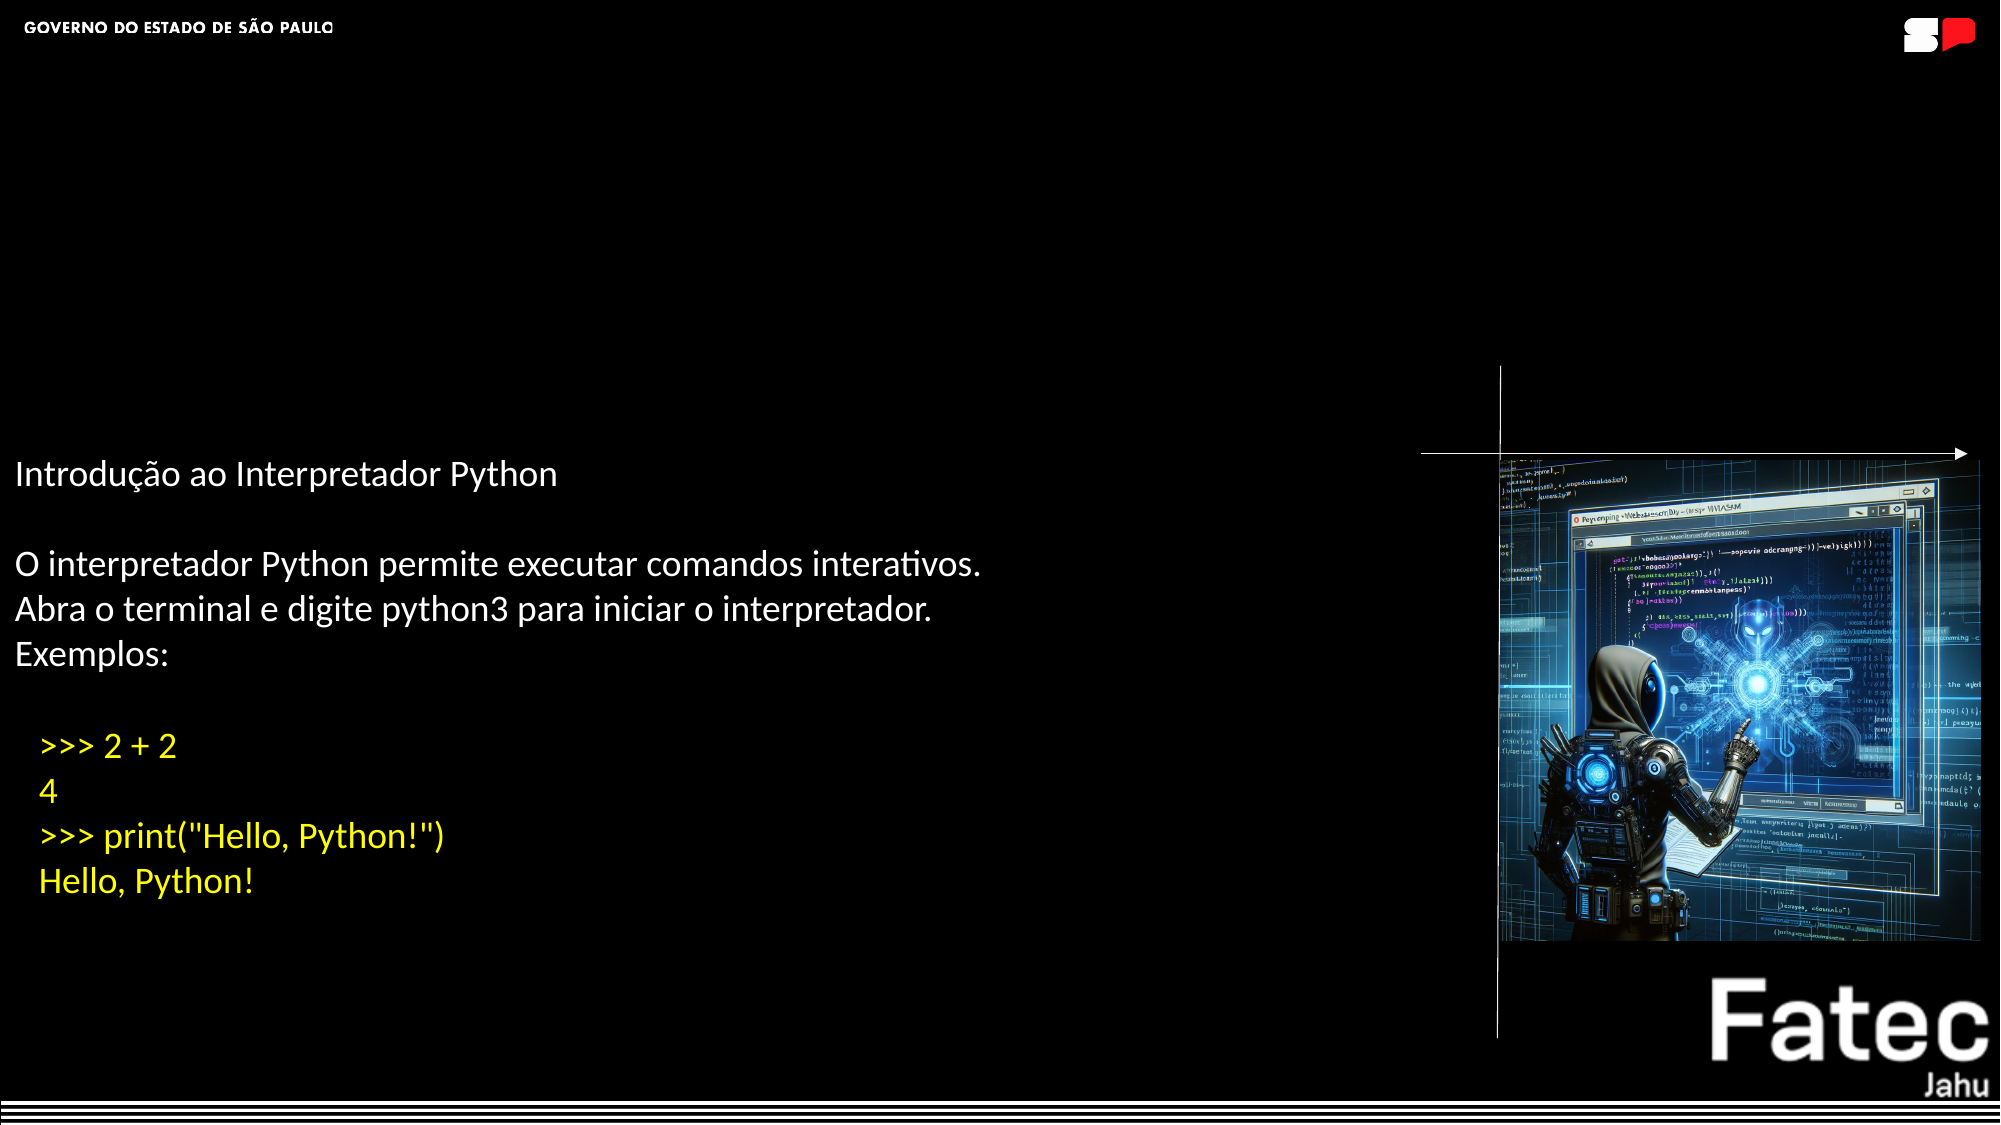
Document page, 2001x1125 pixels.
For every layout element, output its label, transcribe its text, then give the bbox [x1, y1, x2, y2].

text_box Introdução ao Interpretador Python O interpretador Python permite executar comandos interativos. Abra o terminal e digite python3 para iniciar o interpretador. Exemplos: [0, 441, 1497, 681]
text_box >>> 2 + 2 4 >>> print("Hello, Python!") Hello, Python! [24, 713, 1031, 909]
picture [1500, 460, 1981, 941]
picture [1706, 950, 1996, 1110]
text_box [1497, 454, 1501, 1039]
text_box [1497, 365, 1501, 453]
